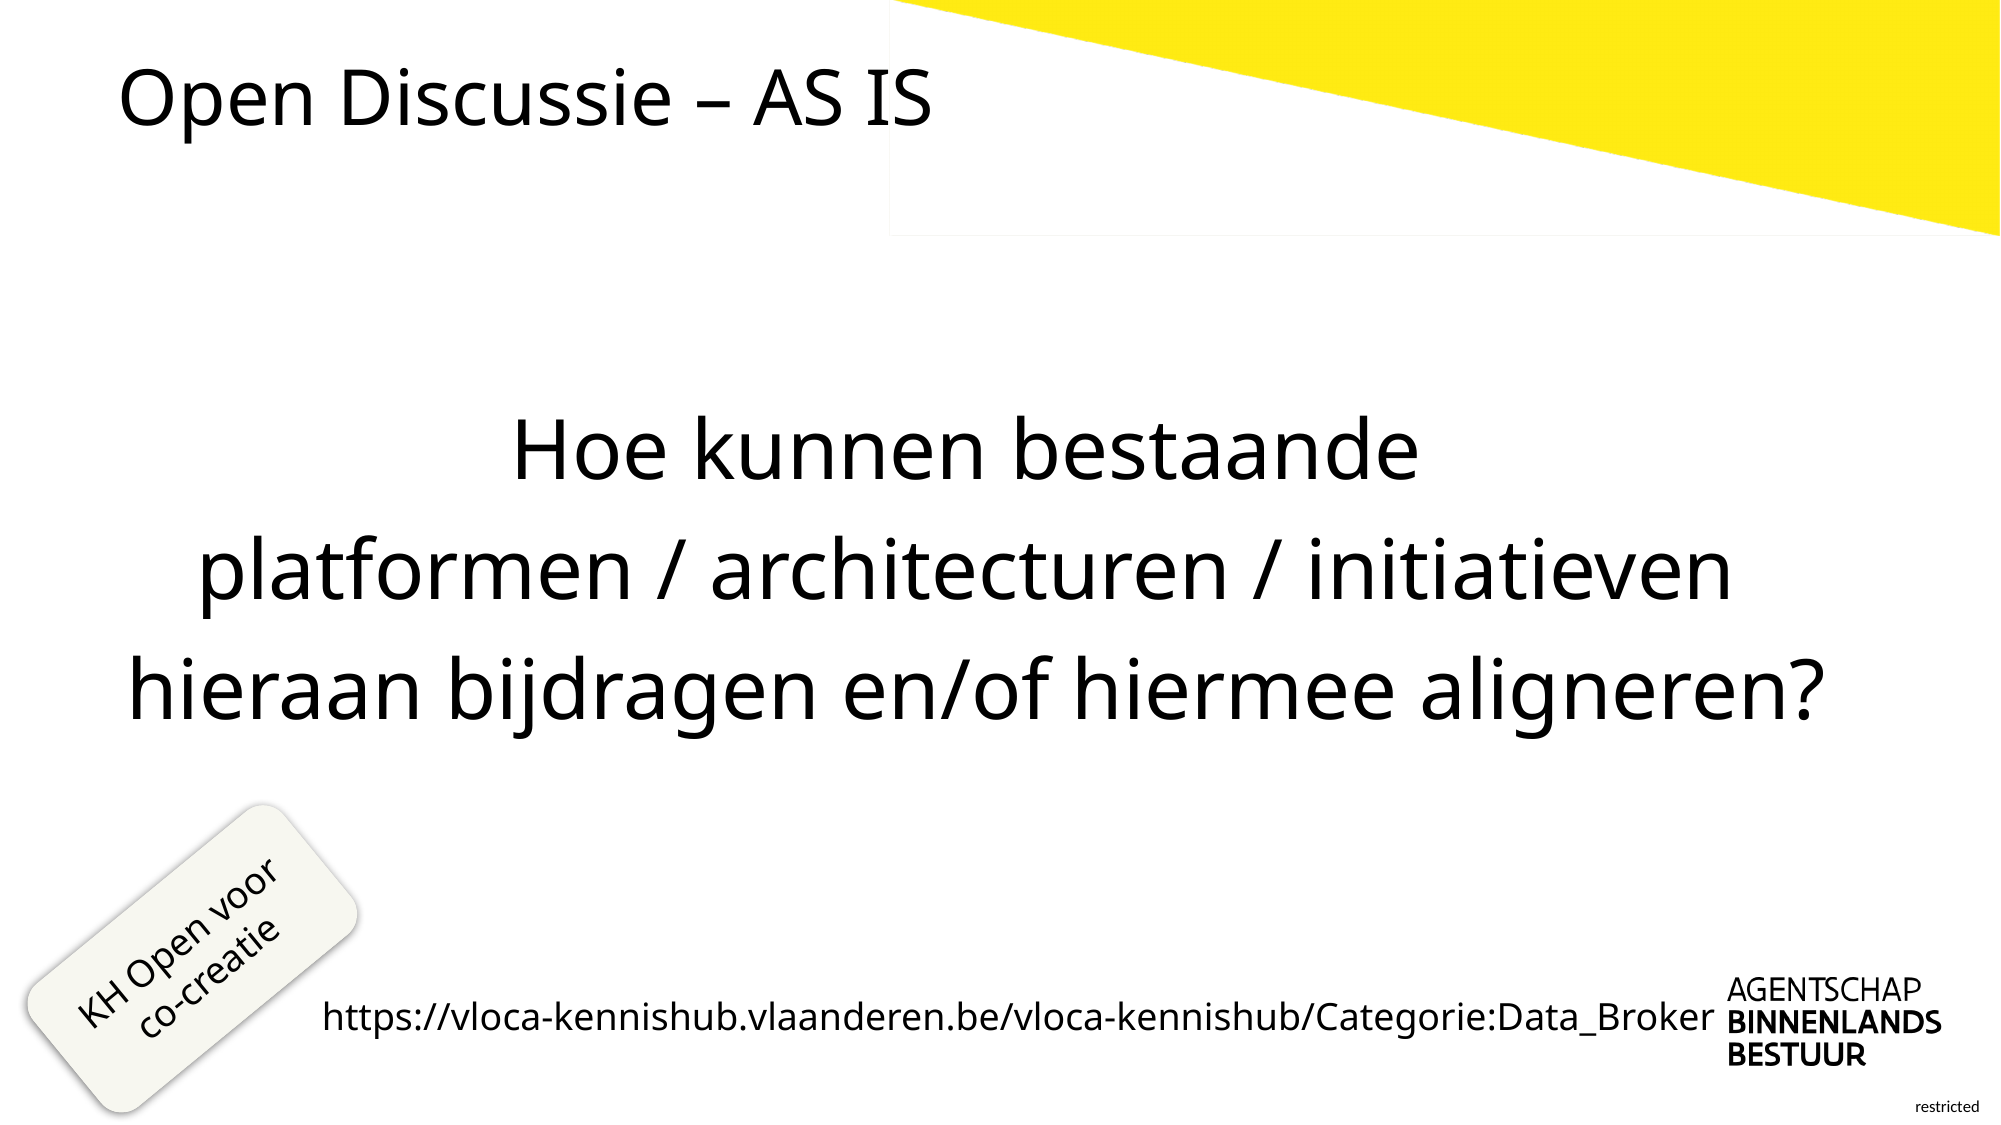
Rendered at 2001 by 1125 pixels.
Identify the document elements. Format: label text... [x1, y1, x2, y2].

list Hoe kunnen bestaande platformen / architecturen / initiatieven hieraan bijdragen en/of hiermee aligneren? [95, 276, 1860, 1083]
title Open Discussie – AS IS [117, 58, 1882, 236]
text_box https://vloca-kennishub.vlaanderen.be/vloca-kennishub/Categorie:Data_Broker [307, 985, 1829, 1046]
picture [1860, 977, 1942, 1066]
text_box KH Open voor co-creatie [27, 805, 358, 1113]
picture [889, 0, 2000, 236]
